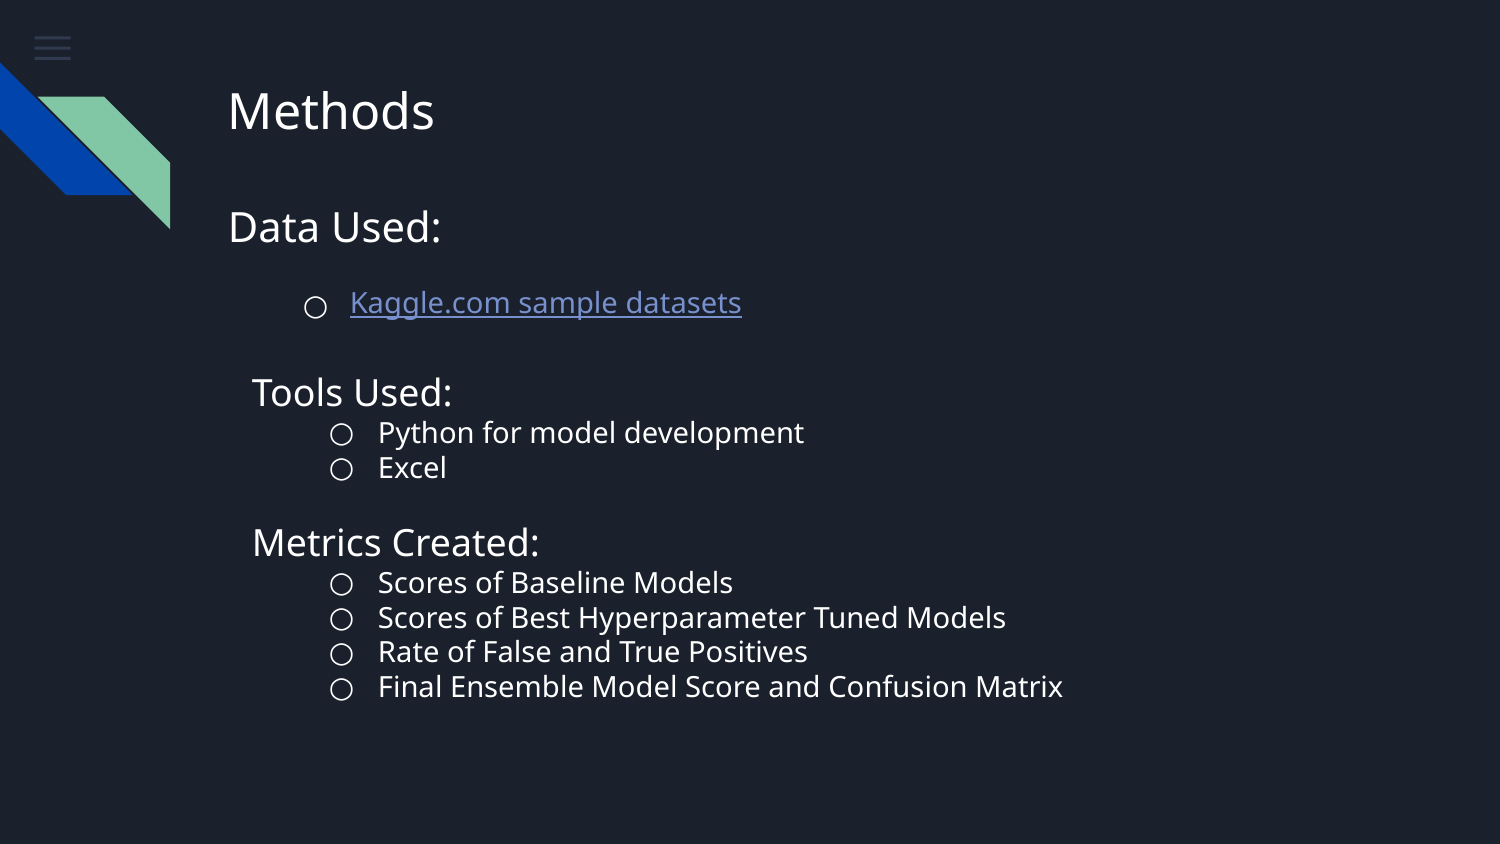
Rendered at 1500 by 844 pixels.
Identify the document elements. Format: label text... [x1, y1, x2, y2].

title Methods [212, 64, 1368, 135]
list Data Used: Kaggle.com sample datasets Tools Used: Python for model development Excel Metrics Created: Scores of Baseline Models Scores of Best Hyperparameter Tuned Models Rate of False and True Positives Final Ensemble Model Score and Confusion Matrix [212, 135, 1368, 822]
